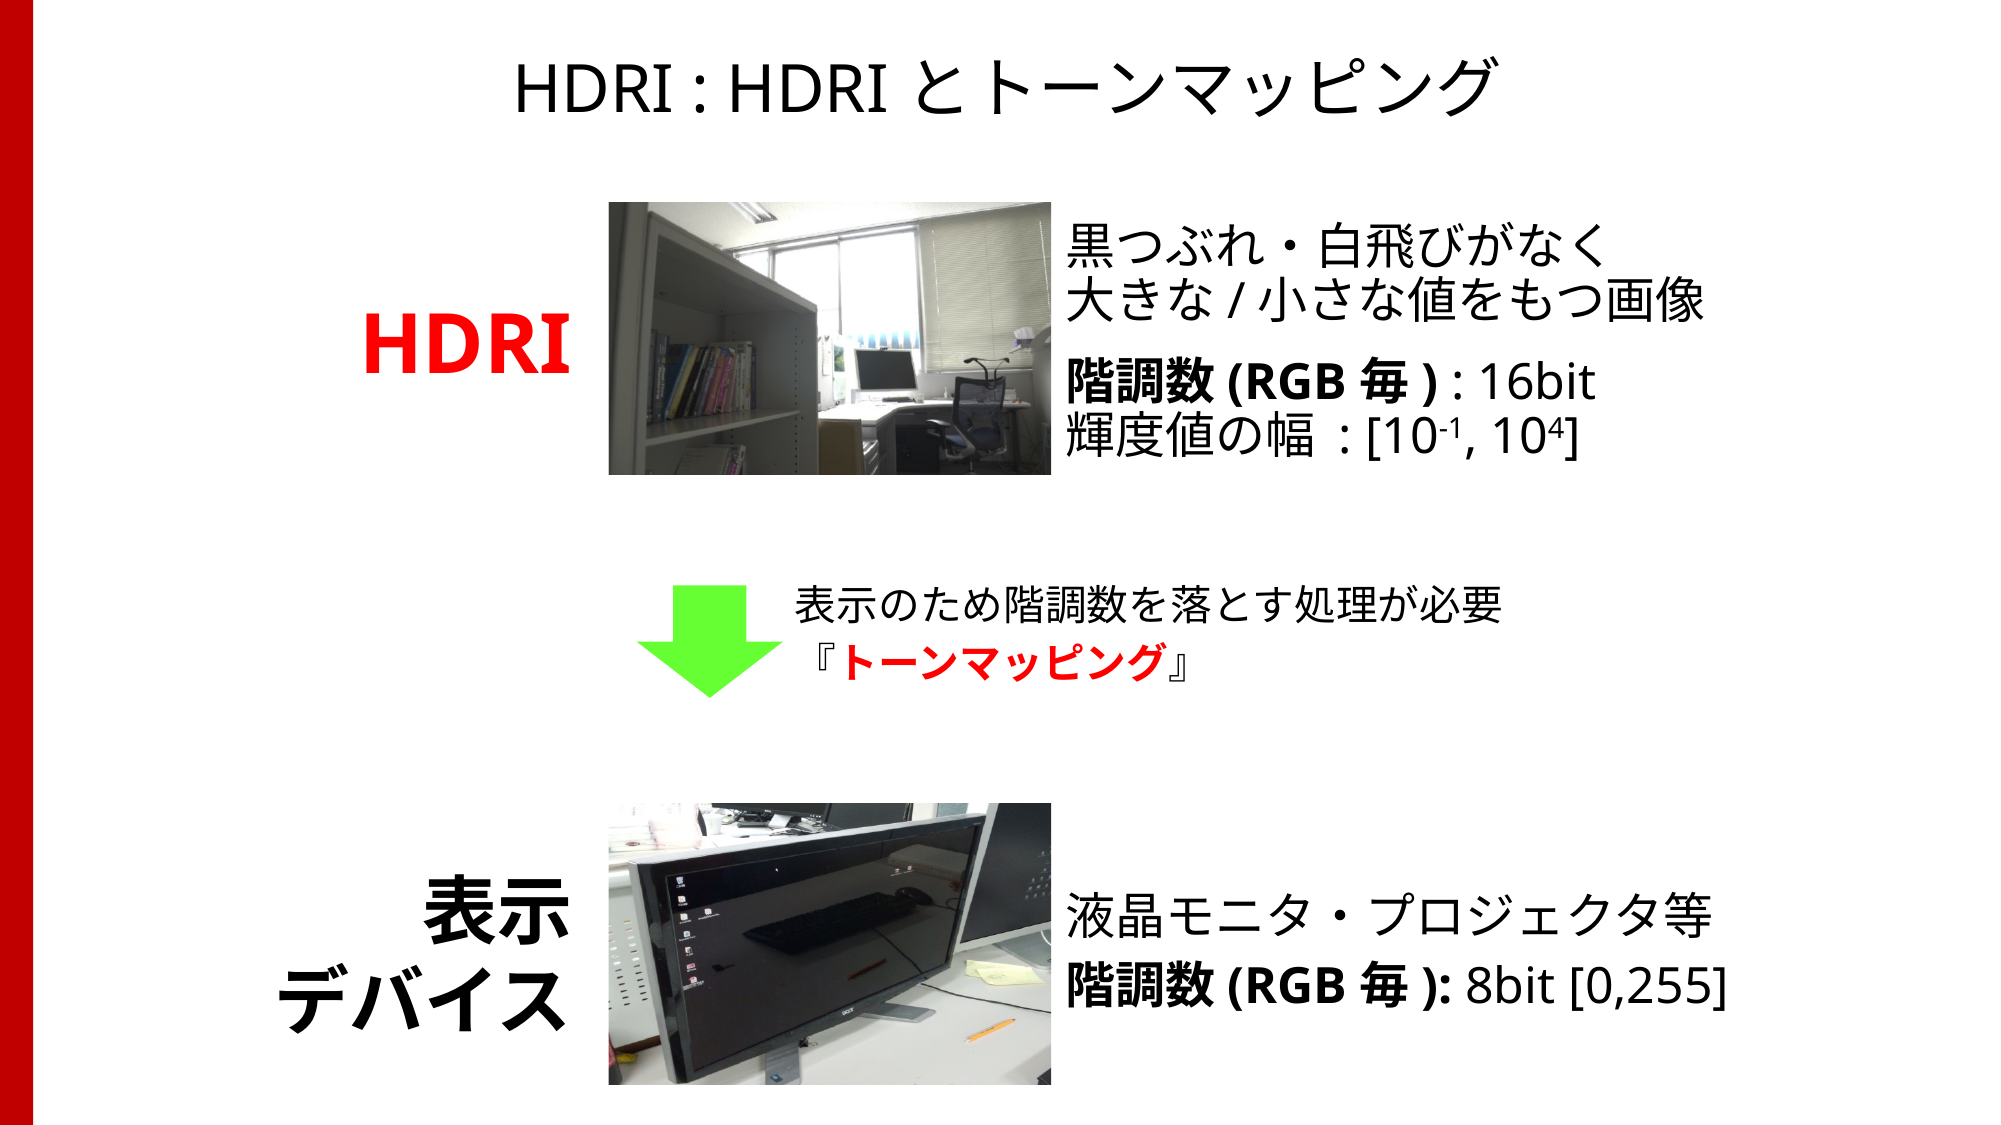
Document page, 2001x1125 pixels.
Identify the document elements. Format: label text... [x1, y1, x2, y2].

list 黒つぶれ・白飛びがなく 大きな/小さな値をもつ画像 階調数(RGB毎) : 16bit 輝度値の幅 : [10-1, 104] [1065, 213, 1815, 464]
title HDRI : HDRIとトーンマッピング [280, 46, 1735, 136]
picture [608, 803, 1052, 1085]
text_box 表示 デバイス [259, 856, 572, 1032]
text_box HDRI [327, 282, 572, 395]
text_box 液晶モニタ・プロジェクタ等 階調数(RGB毎): 8bit [0,255] [1065, 876, 1896, 1012]
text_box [636, 571, 1647, 710]
picture [608, 202, 1052, 475]
